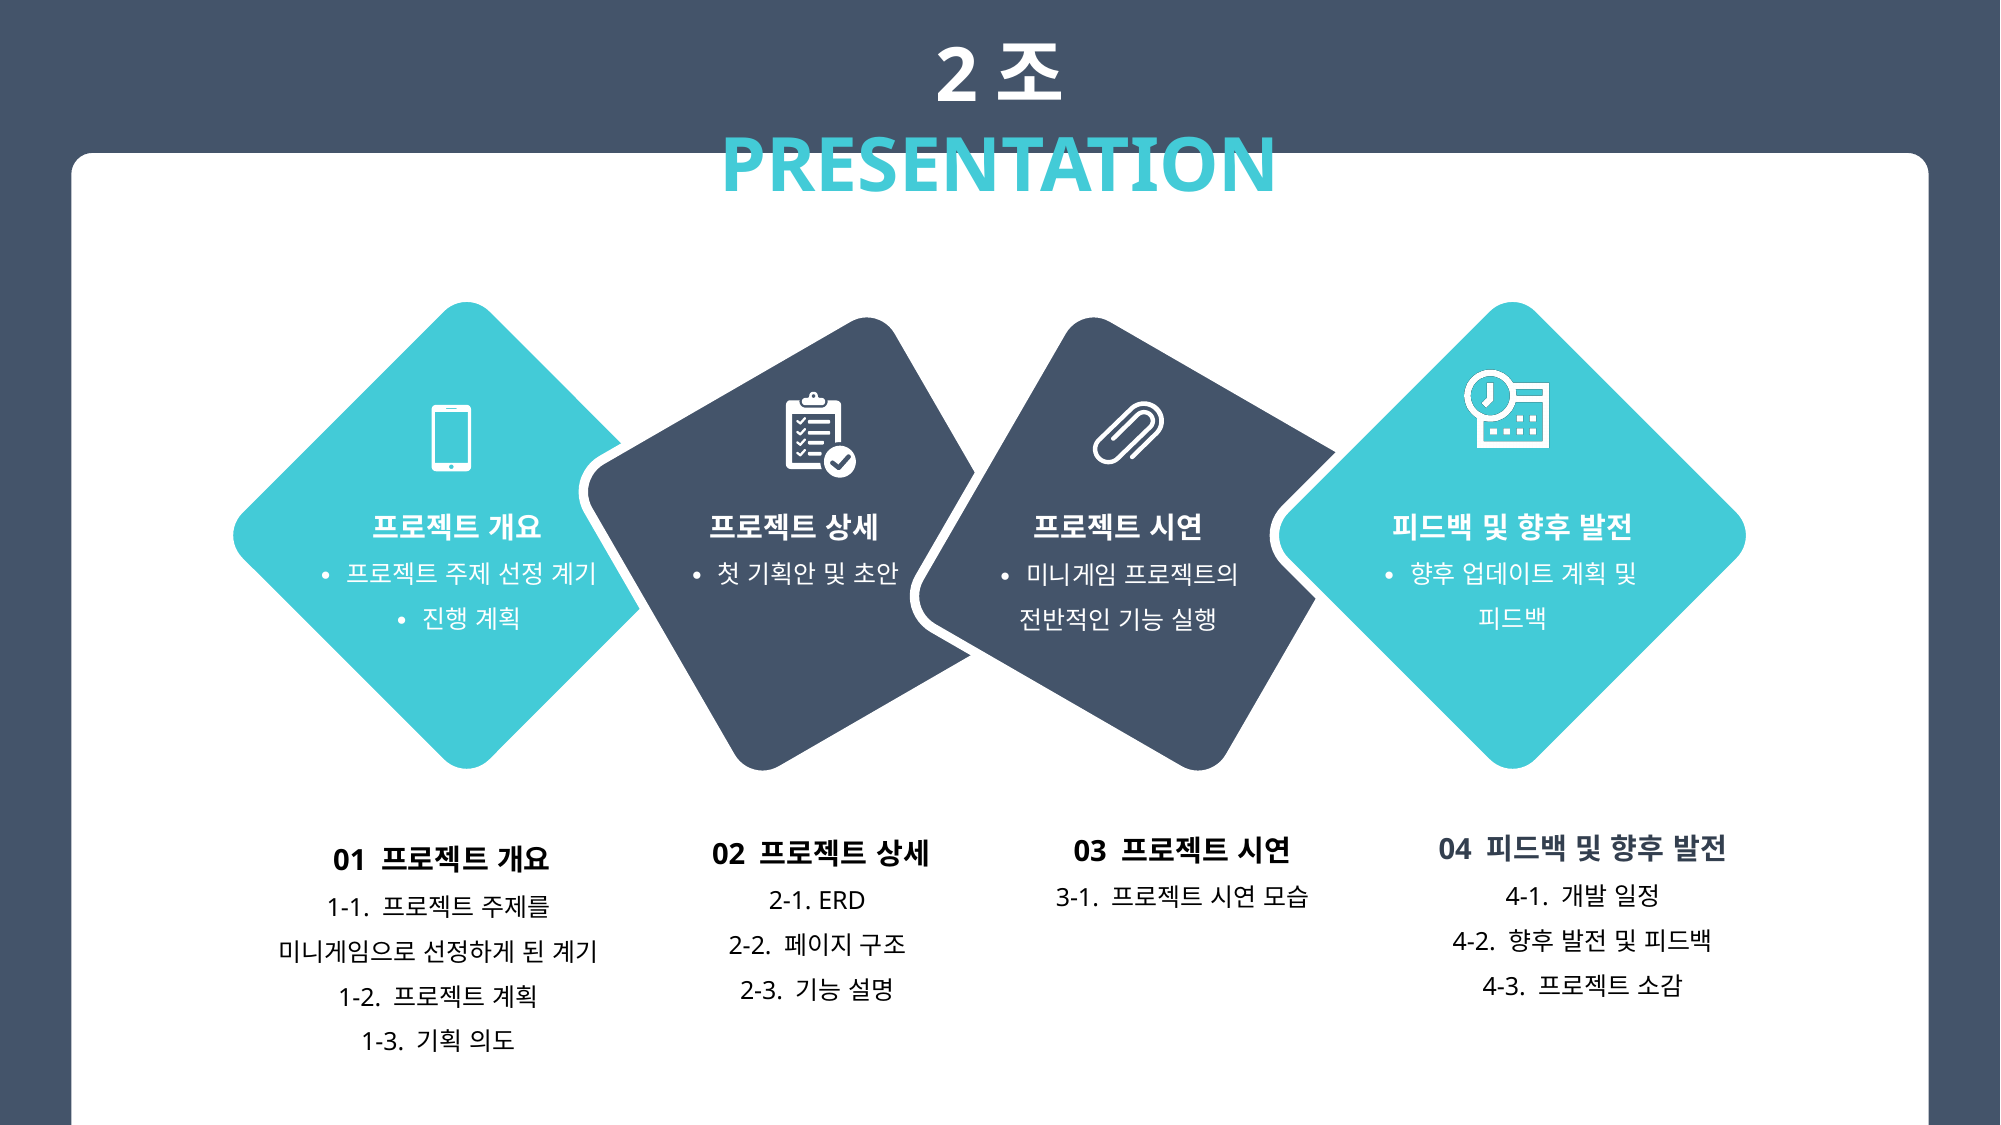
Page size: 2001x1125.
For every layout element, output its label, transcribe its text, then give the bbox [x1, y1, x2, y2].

text_box [823, 445, 856, 478]
text_box 03 프로젝트 시연 3-1. 프로젝트 시연 모습 [999, 807, 1366, 920]
text_box 2조 PRESENTATION [623, 19, 1377, 214]
text_box [583, 311, 980, 777]
text_box [1273, 296, 1752, 610]
text_box [317, 641, 616, 775]
text_box 프로젝트 시연 ∙ 미니게임 프로젝트의 전반적인 기능 실행 [975, 484, 1263, 642]
text_box [431, 404, 472, 472]
text_box 프로젝트 개요 ∙ 프로젝트 주제 선정 계기 ∙ 진행 계획 [282, 484, 633, 641]
text_box 프로젝트 상세 ∙ 첫 기획안 및 초안 [651, 484, 938, 597]
text_box 04 피드백 및 향후 발전 4-1. 개발 일정 4-2. 향후 발전 및 피드백 4-3. 프로젝트 소감 [1410, 805, 1756, 1008]
text_box [1092, 401, 1164, 465]
text_box 01 프로젝트 개요 1-1. 프로젝트 주제를 미니게임으로 선정하게 된 계기 1-2. 프로젝트 계획 1-3. 기획 의도 [255, 816, 622, 1064]
text_box [1364, 642, 1661, 775]
text_box [633, 592, 645, 624]
text_box [0, 0, 2000, 1125]
text_box 피드백 및 향후 발전 ∙ 향후 업데이트 계획 및 피드백 [1332, 484, 1694, 642]
text_box 02 프로젝트 상세 2-1. ERD 2-2. 페이지 구조 2-3. 기능 설명 [634, 810, 1000, 1013]
picture [1447, 349, 1566, 468]
text_box [785, 391, 842, 470]
text_box [913, 311, 1343, 777]
text_box [227, 296, 629, 606]
